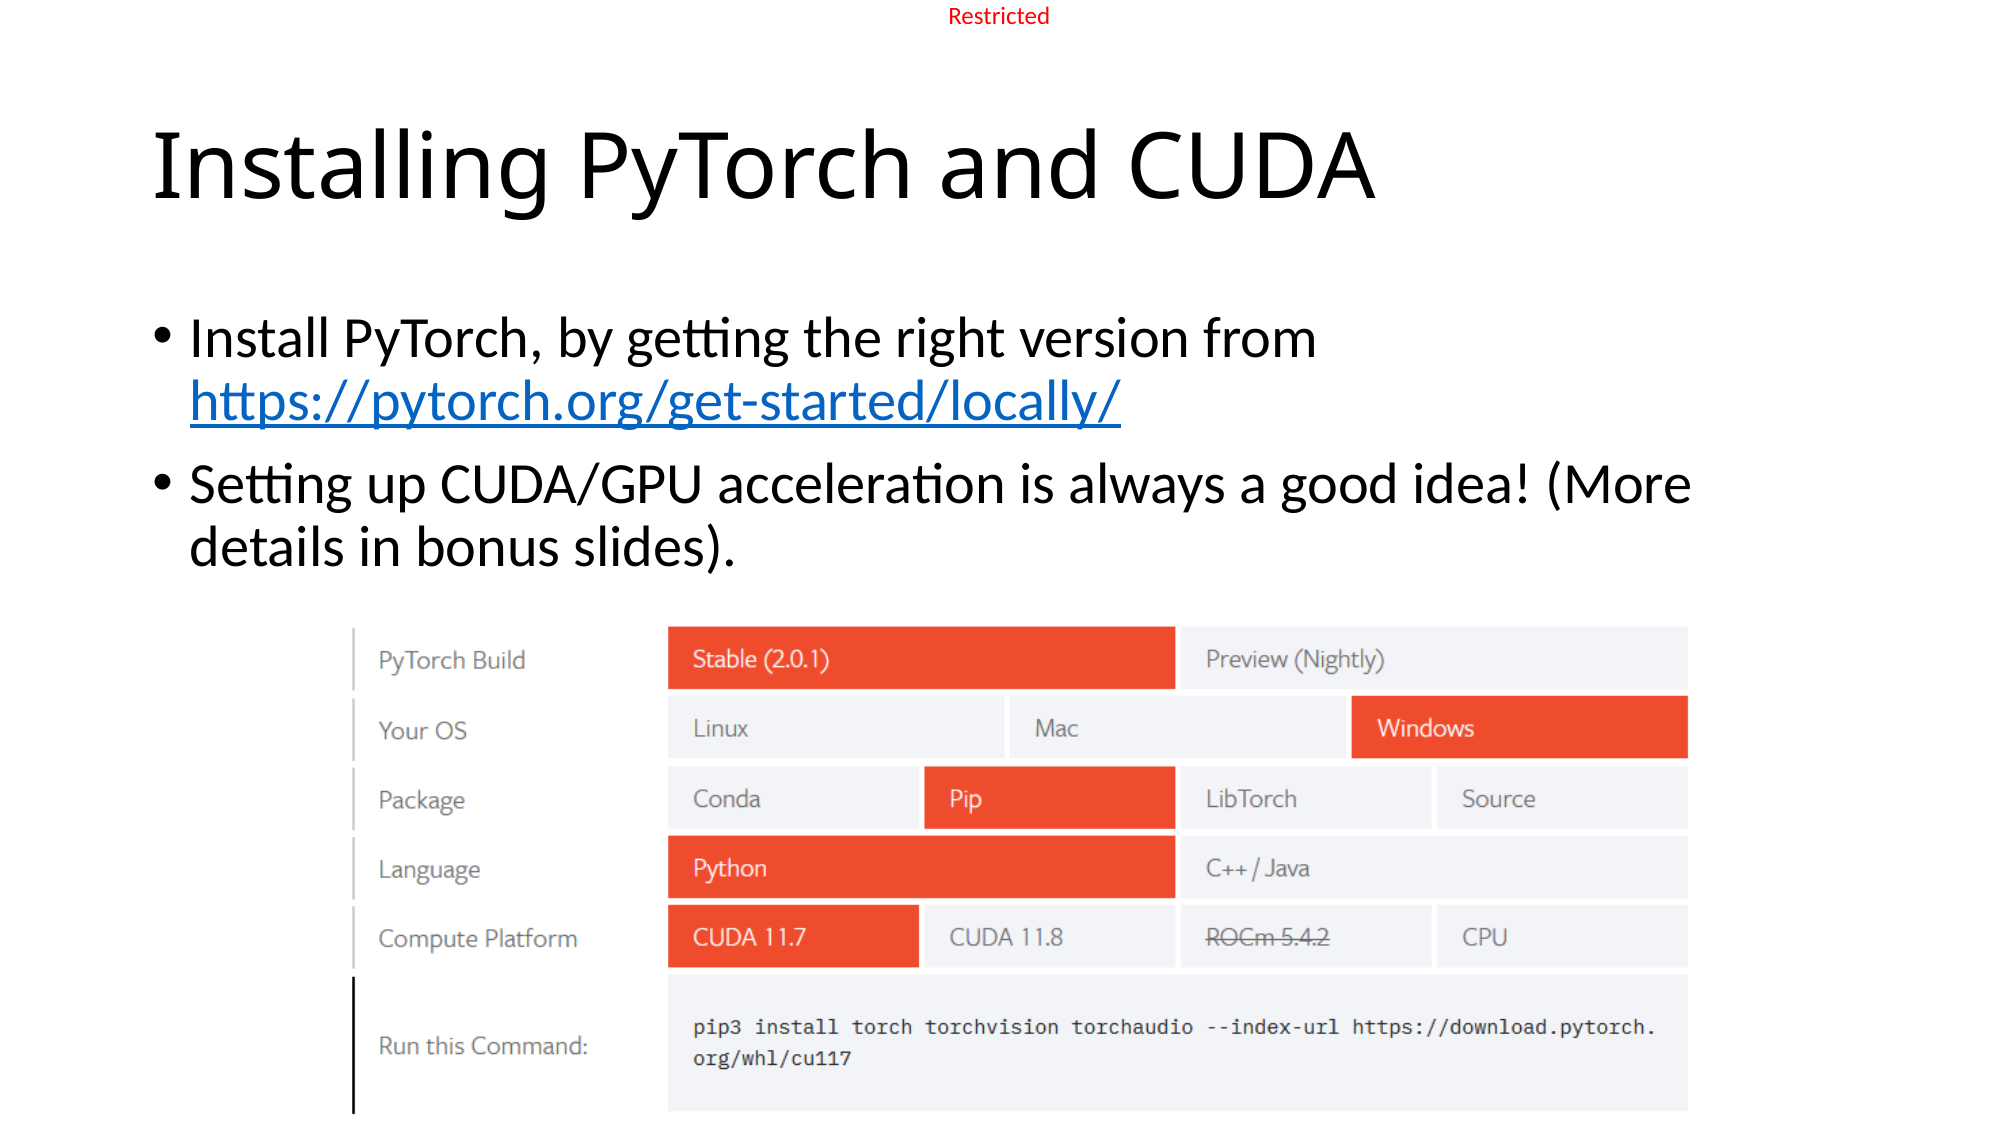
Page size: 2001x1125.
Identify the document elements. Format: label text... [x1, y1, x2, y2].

list Install PyTorch, by getting the right version from https://pytorch.org/get-started/locally/ Setting up CUDA/GPU acceleration is always a good idea! (More details in bonus slides). [137, 299, 1863, 1014]
picture [332, 601, 1699, 1125]
title Installing PyTorch and CUDA [137, 59, 1863, 278]
